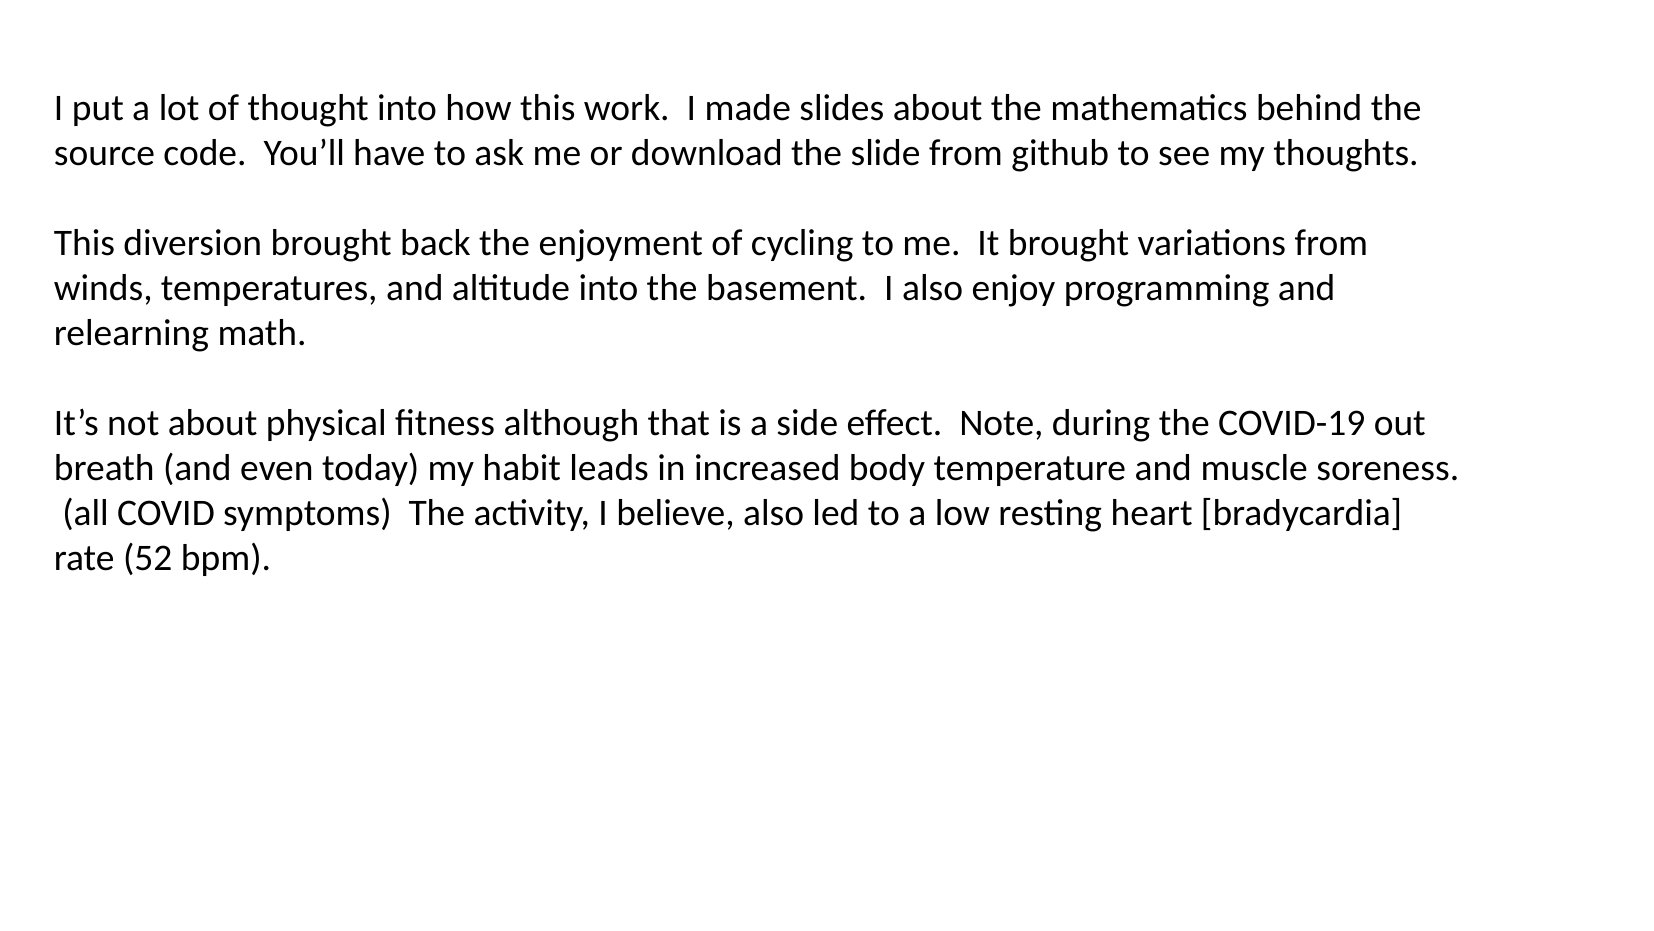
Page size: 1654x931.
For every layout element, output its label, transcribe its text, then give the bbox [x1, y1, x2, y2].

text_box I put a lot of thought into how this work. I made slides about the mathematics behind the source code. You’ll have to ask me or download the slide from github to see my thoughts. This diversion brought back the enjoyment of cycling to me. It brought variations from winds, temperatures, and altitude into the basement. I also enjoy programming and relearning math. It’s not about physical fitness although that is a side effect. Note, during the COVID-19 out breath (and even today) my habit leads in increased body temperature and muscle soreness. (all COVID symptoms) The activity, I believe, also led to a low resting heart [bradycardia] rate (52 bpm). [39, 75, 1477, 585]
